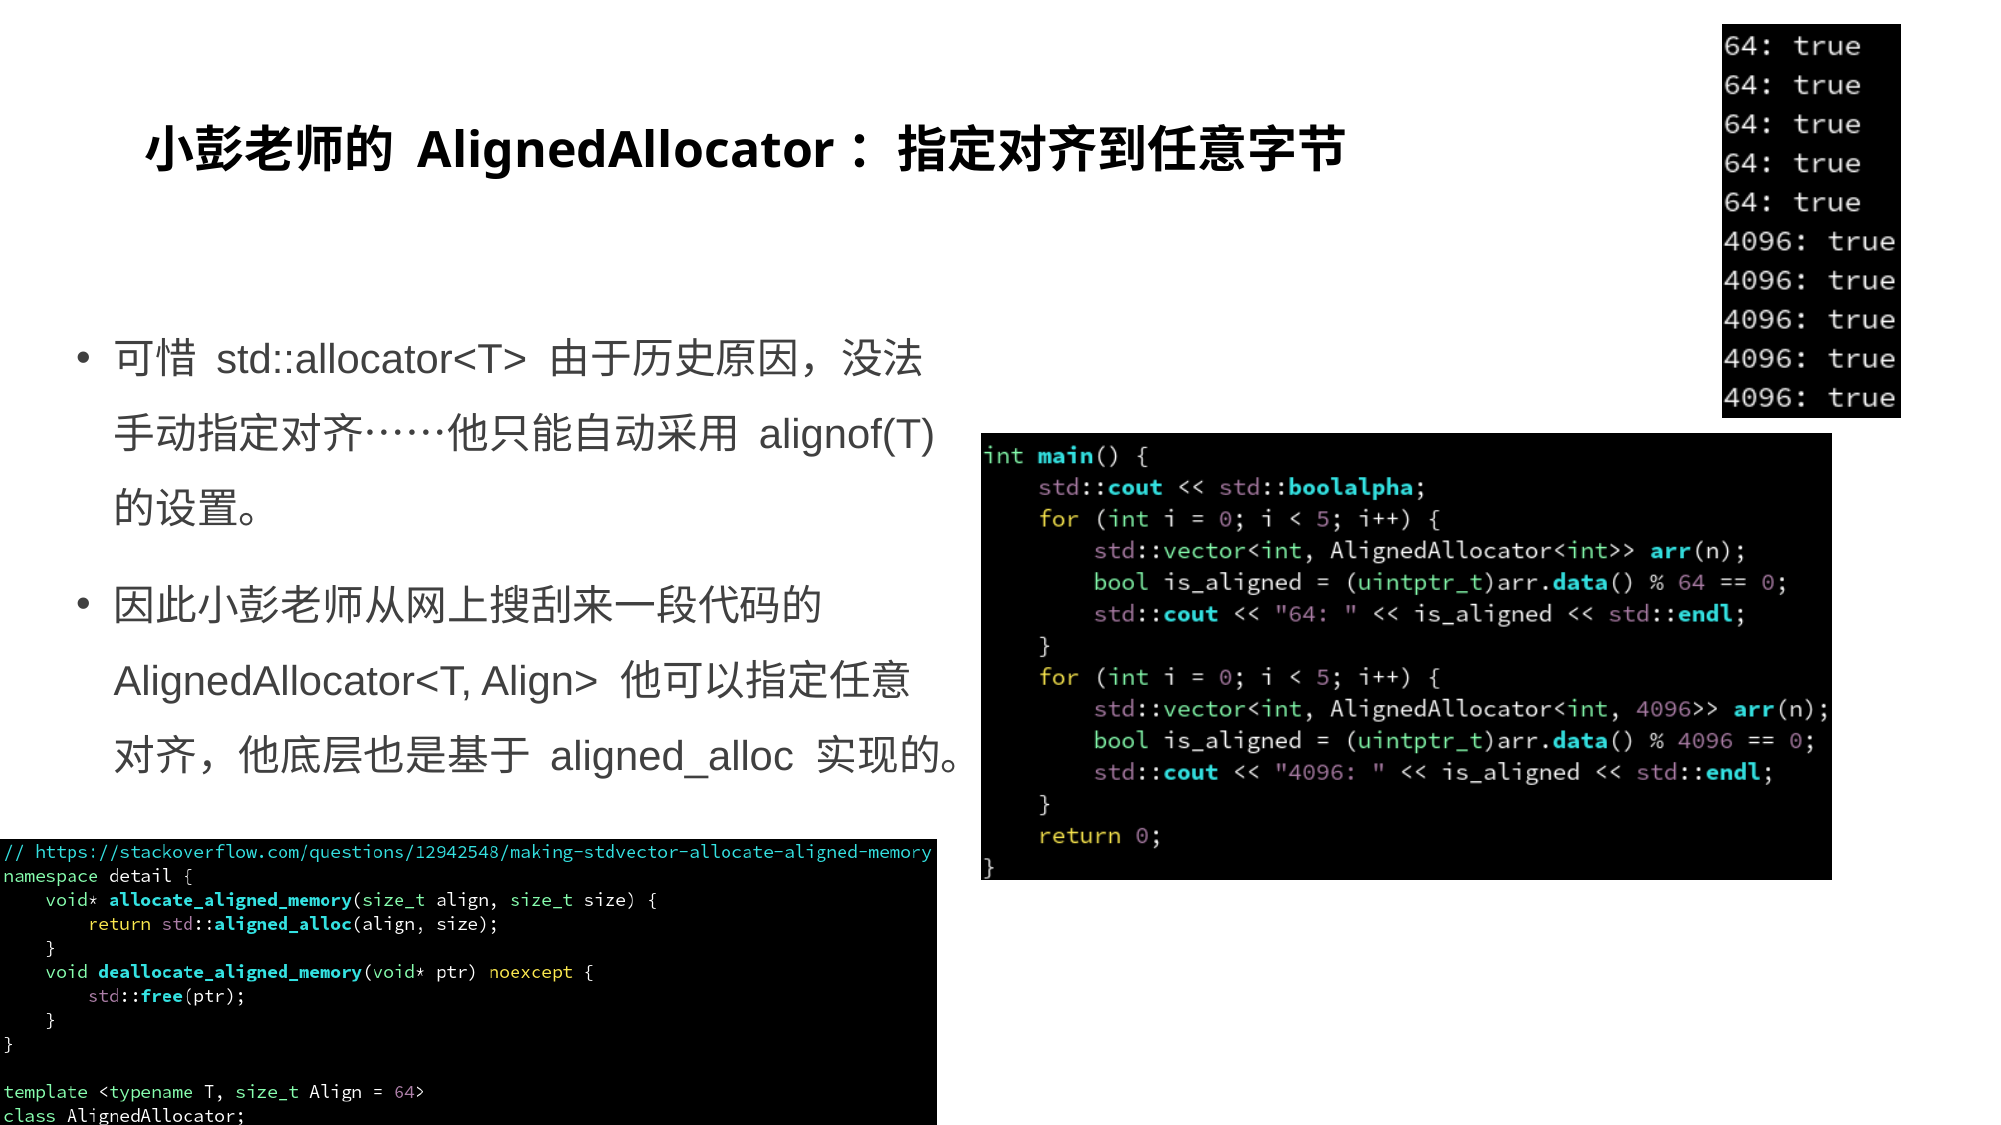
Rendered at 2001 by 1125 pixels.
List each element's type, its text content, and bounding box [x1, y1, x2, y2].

list 可惜 std::allocator<T> 由于历史原因，没法手动指定对齐……他只能自动采用 alignof(T) 的设置。 因此小彭老师从网上搜刮来一段代码的 AlignedAllocator<T, Align> 他可以指定任意对齐，他底层也是基于 aligned_alloc 实现的。 [61, 299, 957, 1014]
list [981, 433, 1832, 880]
title 小彭老师的 AlignedAllocator：指定对齐到任意字节 [106, 42, 1722, 260]
picture [1722, 24, 1901, 418]
picture [0, 839, 937, 1125]
